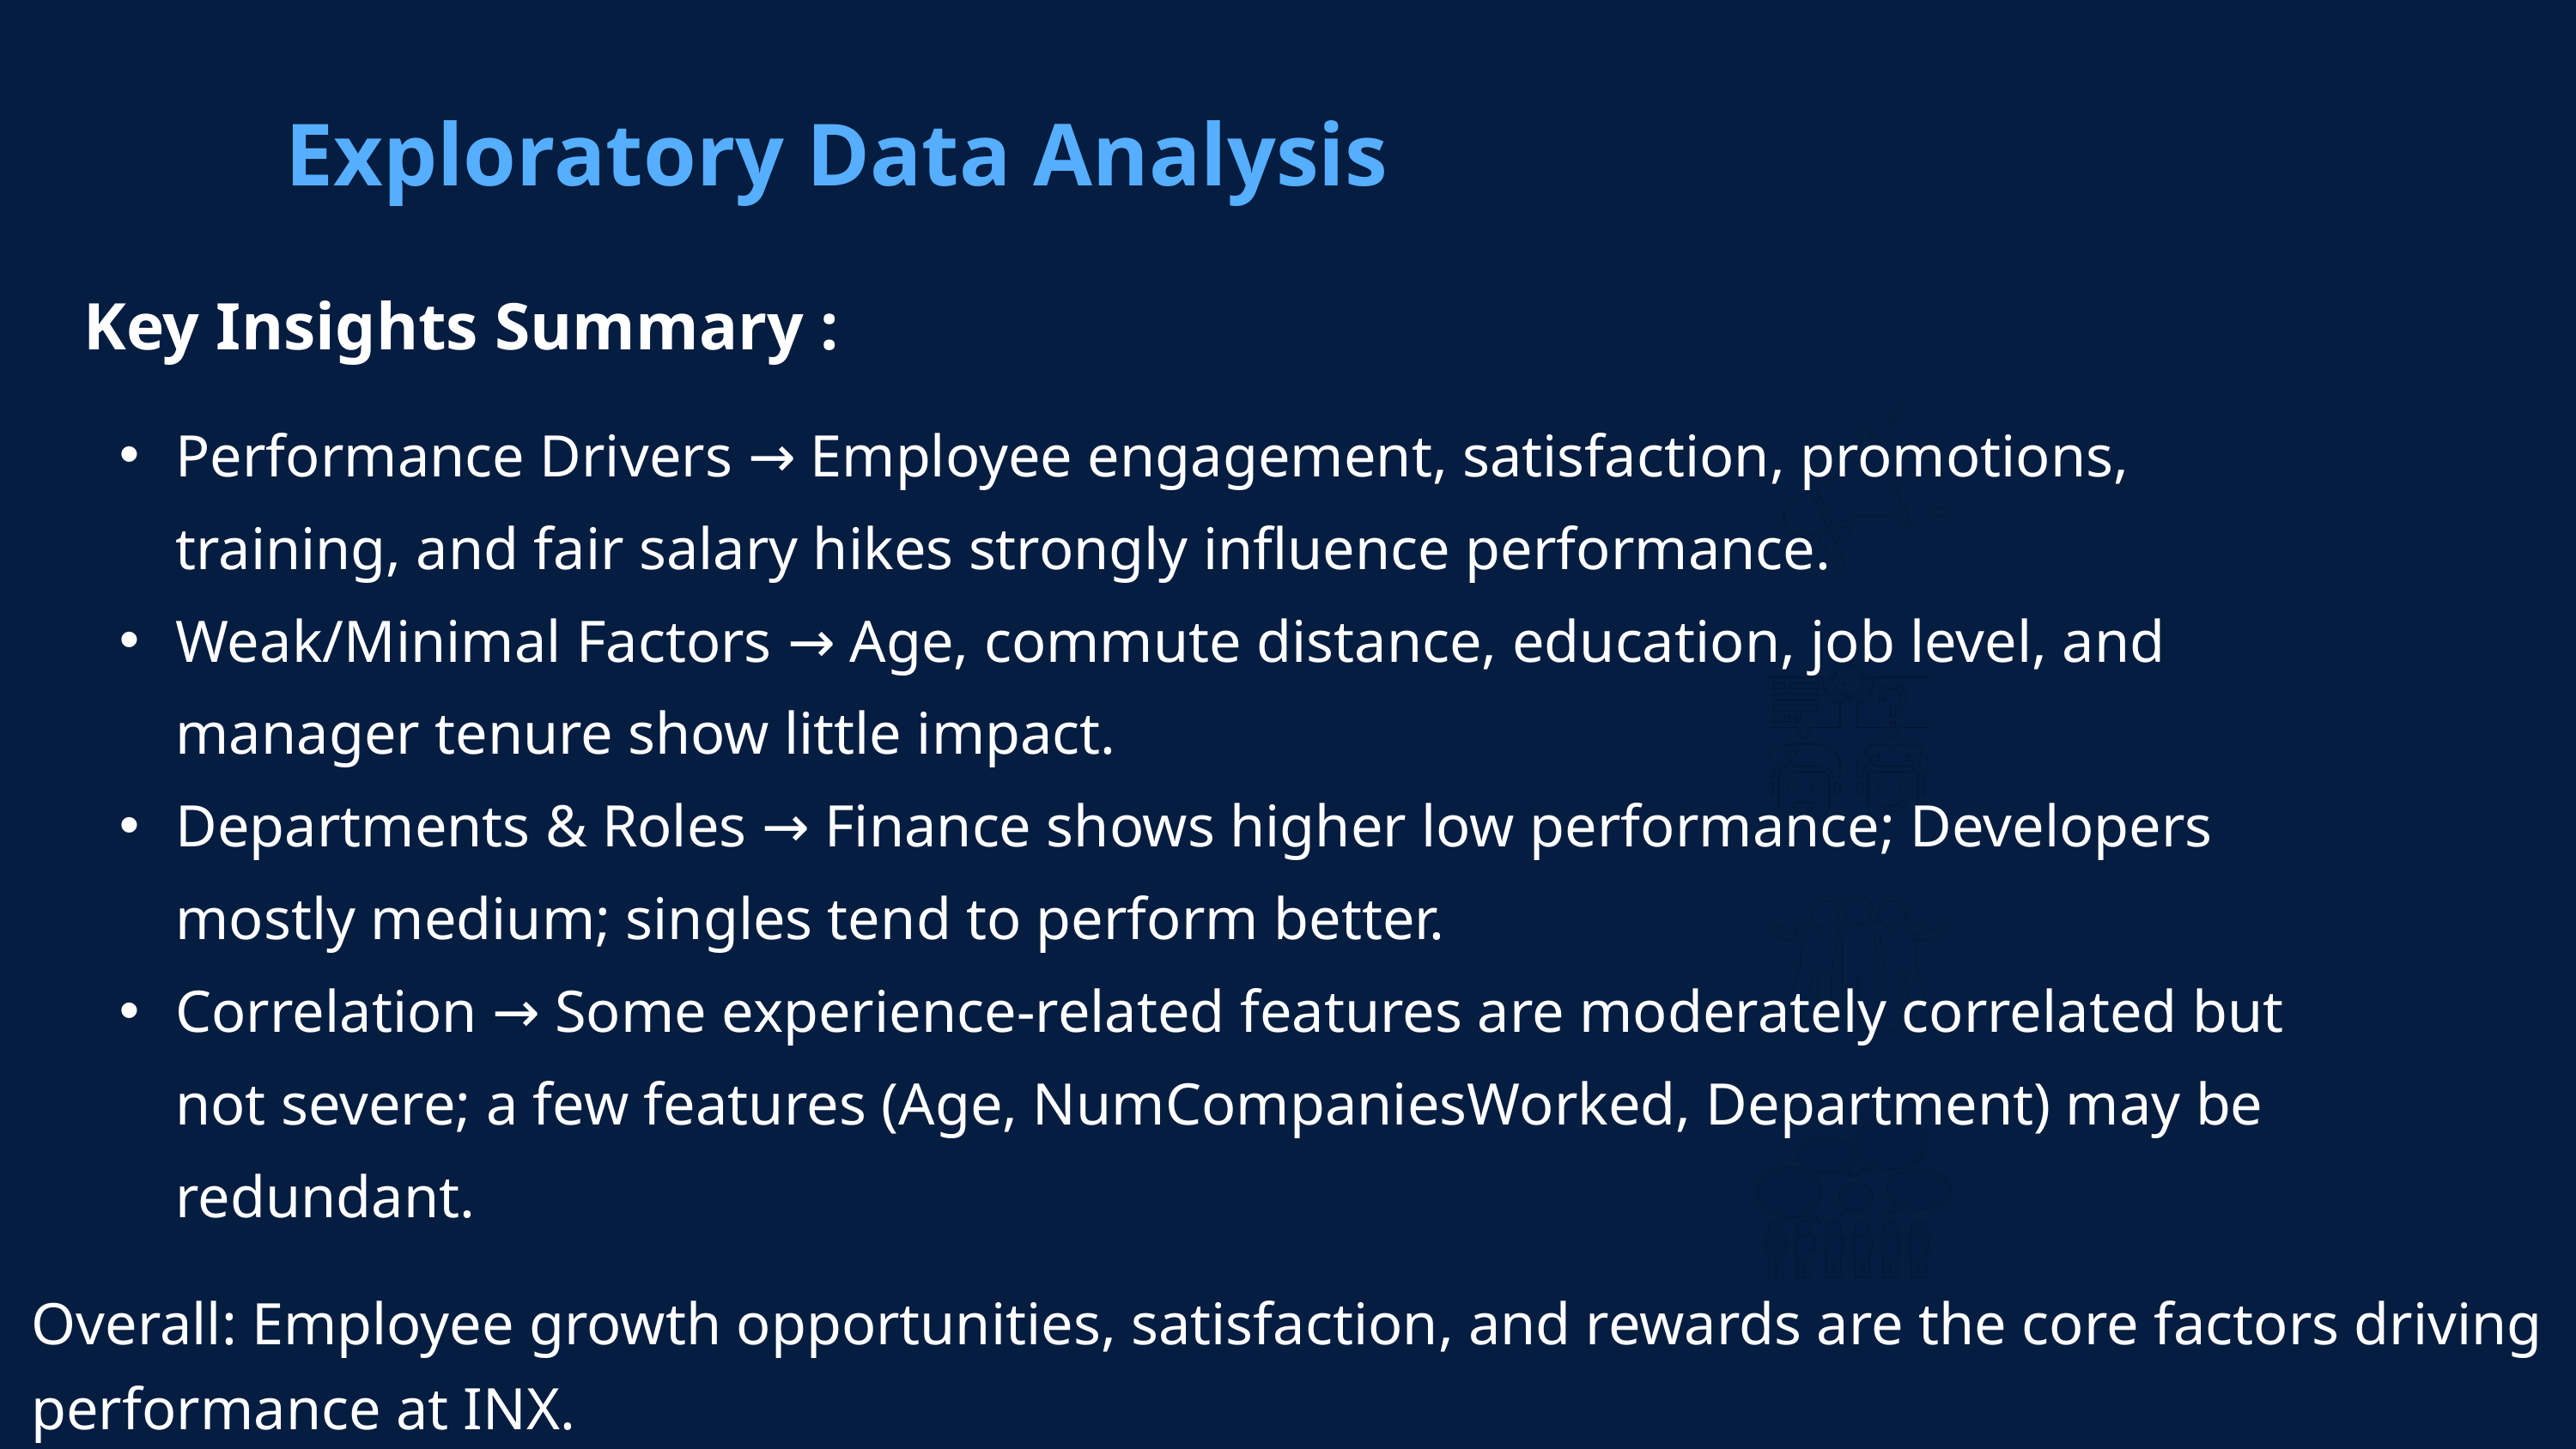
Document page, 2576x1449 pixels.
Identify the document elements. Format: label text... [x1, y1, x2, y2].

text_box Overall: Employee growth opportunities, satisfaction, and rewards are the core factors driving performance at INX. [31, 1270, 2576, 1441]
text_box Exploratory Data Analysis [263, 37, 2254, 203]
text_box Performance Drivers → Employee engagement, satisfaction, promotions, training, and fair salary hikes strongly influence performance. Weak/Minimal Factors → Age, commute distance, education, job level, and manager tenure show little impact. Departments & Roles → Finance shows higher low performance; Developers mostly medium; singles tend to perform better. Correlation → Some experience-related features are moderately correlated but not severe; a few features (Age, NumCompaniesWorked, Department) may be redundant. [63, 395, 2332, 1270]
text_box Key Insights Summary : [0, 232, 988, 363]
